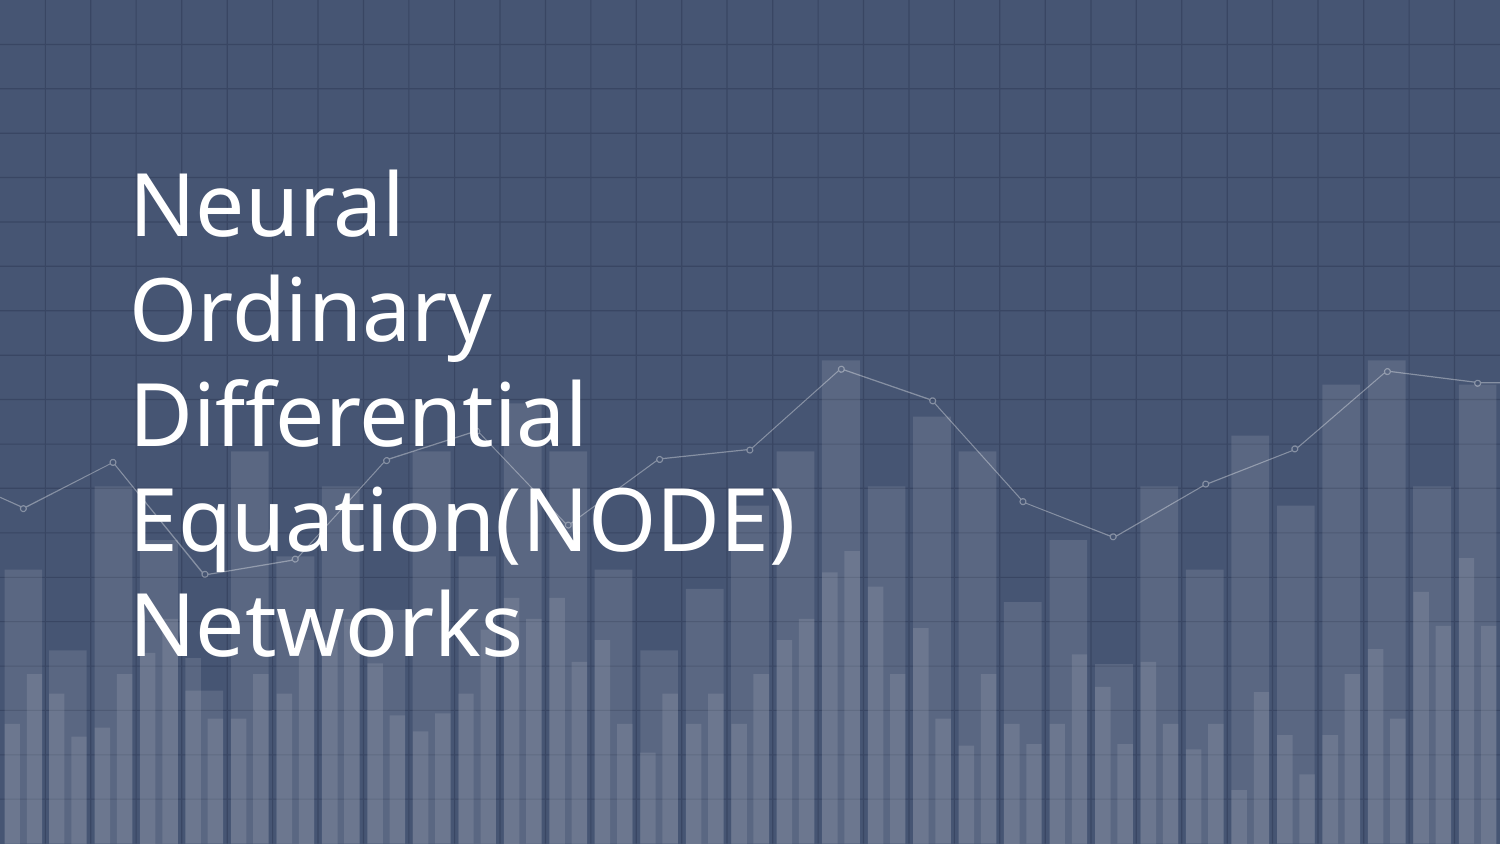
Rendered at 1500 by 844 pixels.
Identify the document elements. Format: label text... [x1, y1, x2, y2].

title Neural Ordinary Differential Equation(NODE) Networks [114, 134, 1500, 592]
